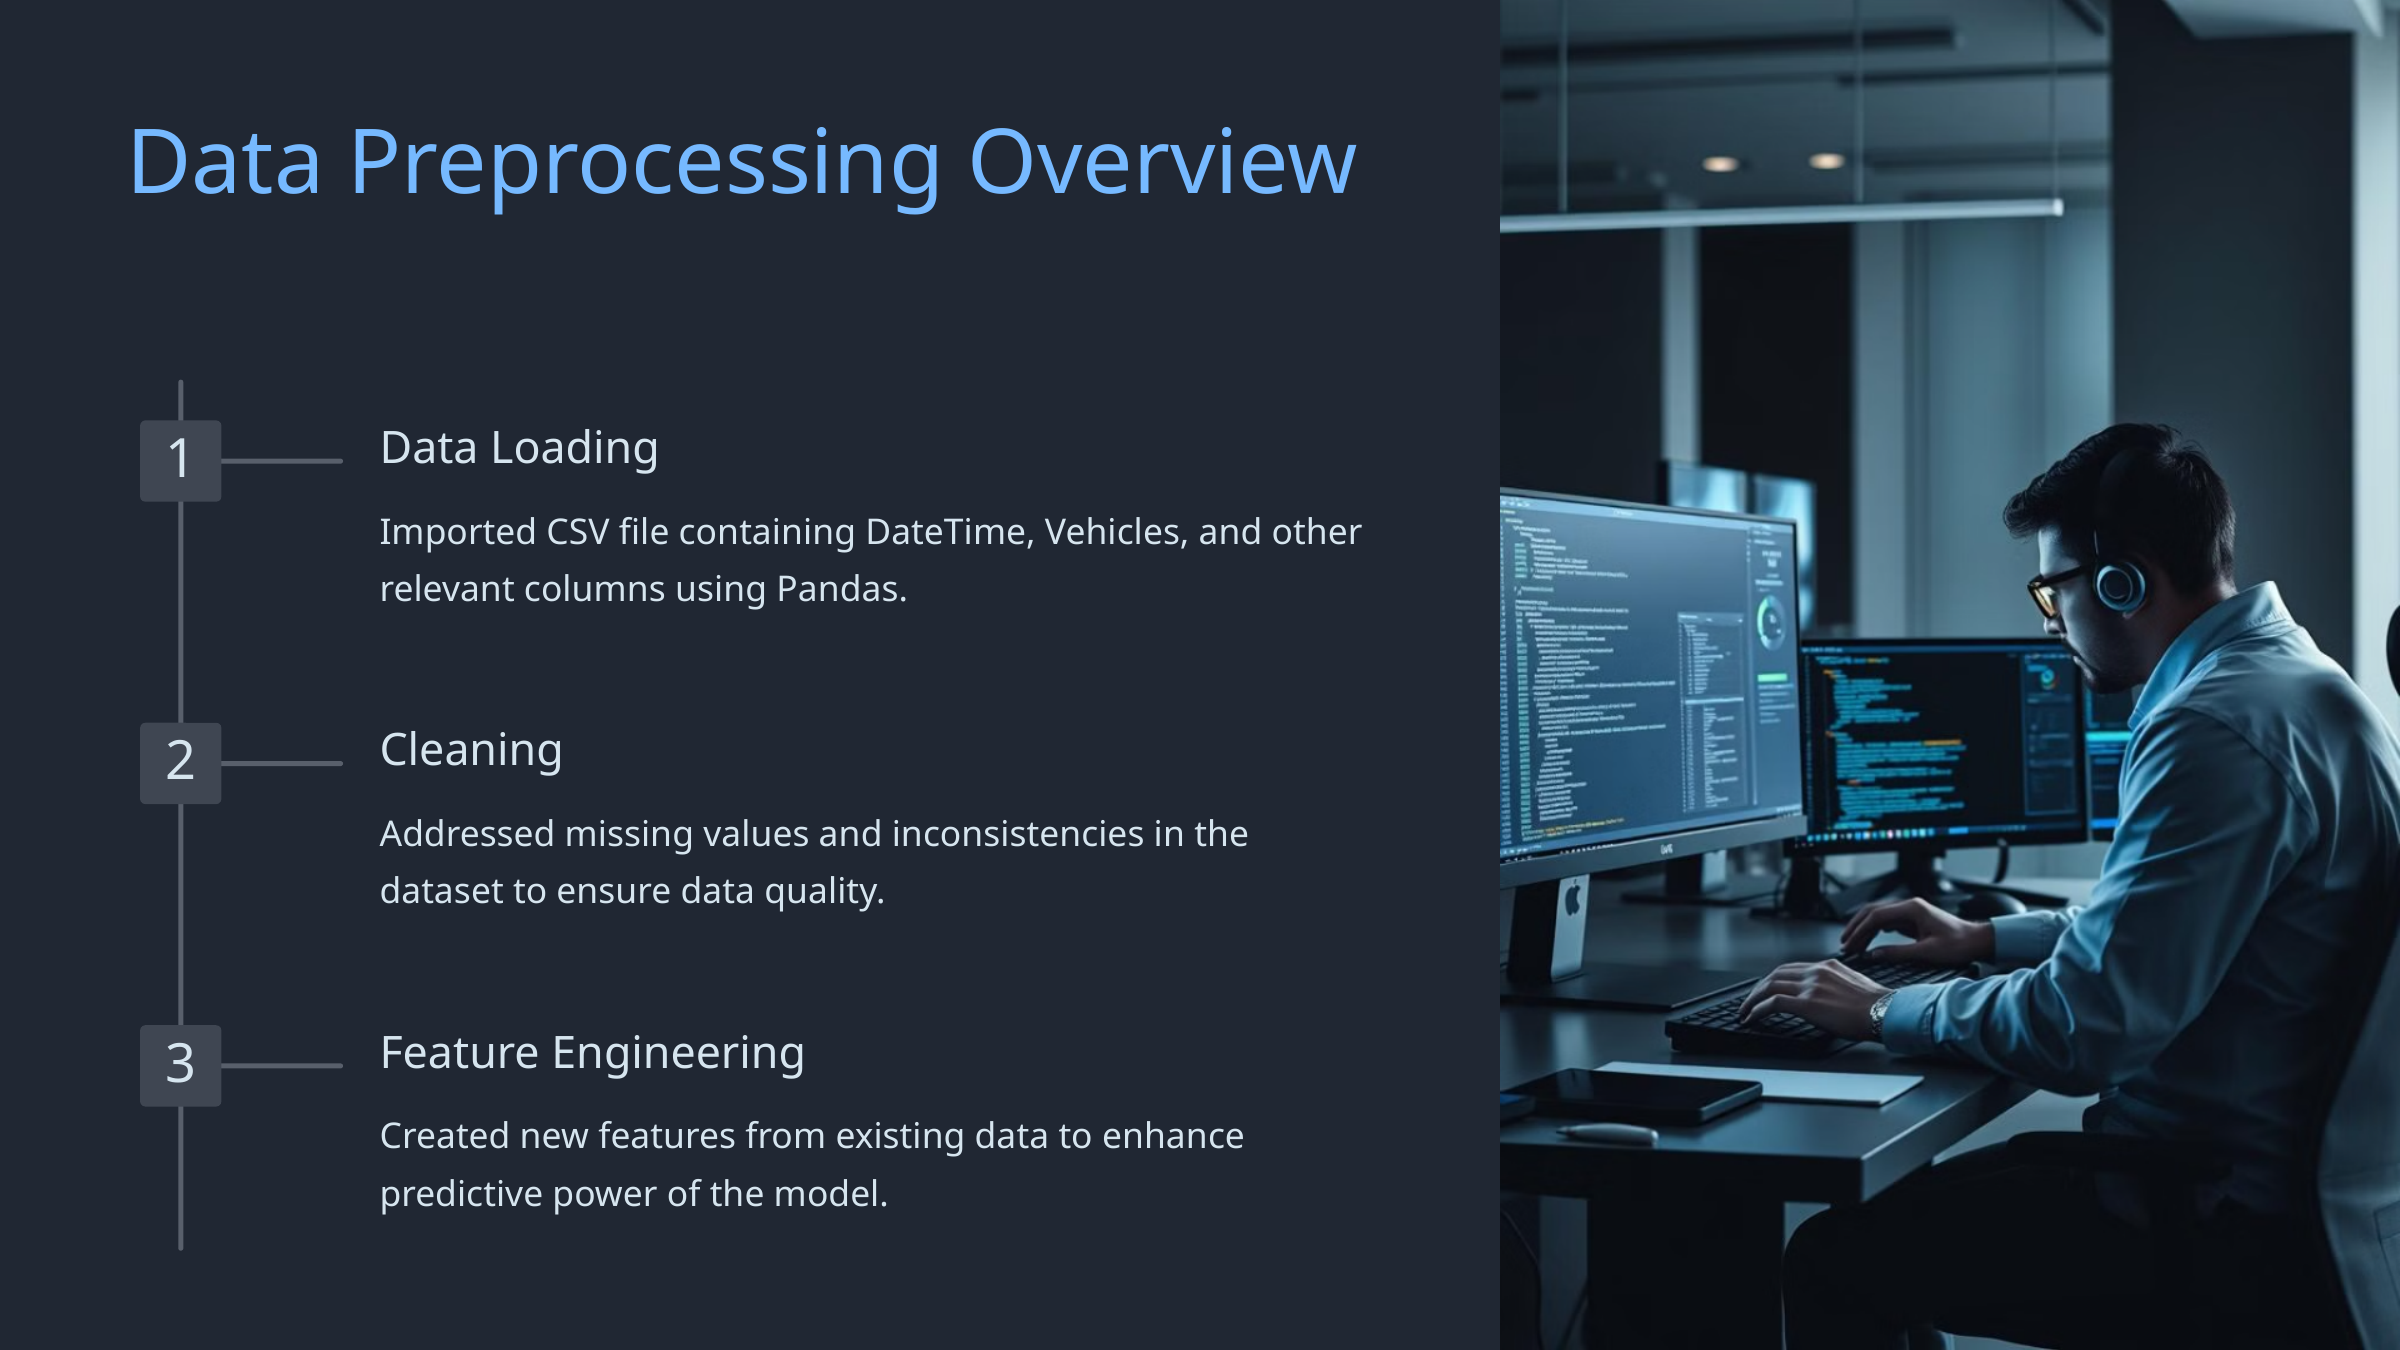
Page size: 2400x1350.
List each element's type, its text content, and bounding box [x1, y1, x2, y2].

text_box Addressed missing values and inconsistencies in the dataset to ensure data quality. [379, 796, 1374, 913]
text_box 3 [166, 1038, 196, 1093]
text_box 2 [165, 736, 196, 791]
text_box [222, 761, 344, 767]
text_box [140, 722, 222, 805]
picture [1499, 0, 2400, 1350]
text_box [178, 502, 184, 722]
text_box [178, 379, 184, 420]
text_box [140, 420, 222, 502]
text_box [222, 458, 344, 464]
text_box Data Preprocessing Overview [126, 99, 1374, 326]
text_box Feature Engineering [379, 1020, 832, 1078]
text_box Data Loading [379, 415, 832, 473]
text_box Cleaning [379, 718, 832, 775]
text_box [222, 1063, 344, 1069]
text_box Created new features from existing data to enhance predictive power of the model. [379, 1098, 1374, 1215]
text_box [178, 1107, 184, 1251]
text_box [178, 805, 184, 1025]
text_box Imported CSV file containing DateTime, Vehicles, and other relevant columns using Pandas. [379, 494, 1374, 610]
text_box 1 [169, 433, 192, 489]
text_box [140, 1025, 222, 1107]
